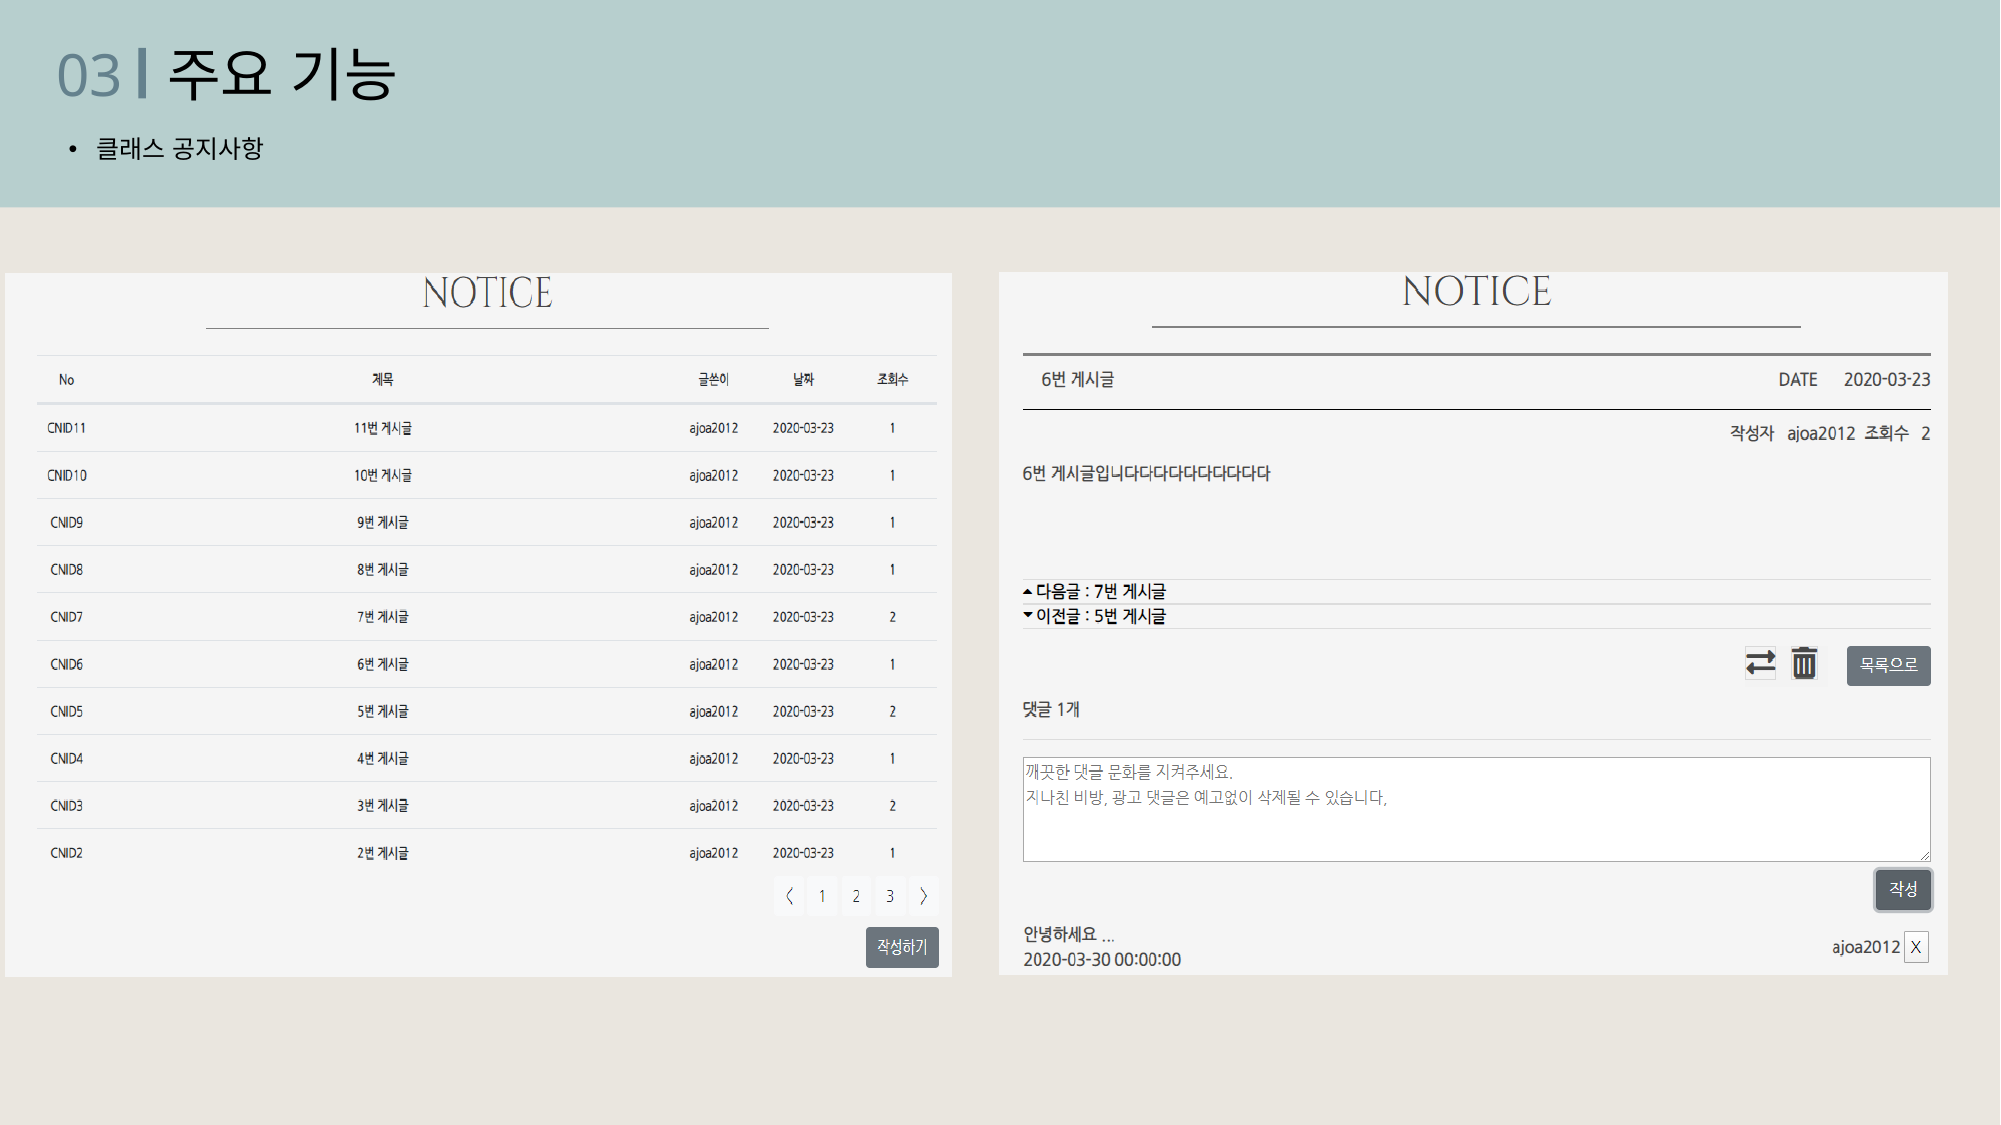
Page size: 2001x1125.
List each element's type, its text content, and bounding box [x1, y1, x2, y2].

picture [5, 273, 952, 977]
text_box [137, 47, 147, 99]
text_box 주요 기능 [152, 30, 595, 115]
text_box 03 [41, 30, 152, 115]
picture [999, 272, 1948, 975]
text_box [0, 0, 2000, 208]
text_box 클래스 공지사항 [53, 126, 347, 171]
